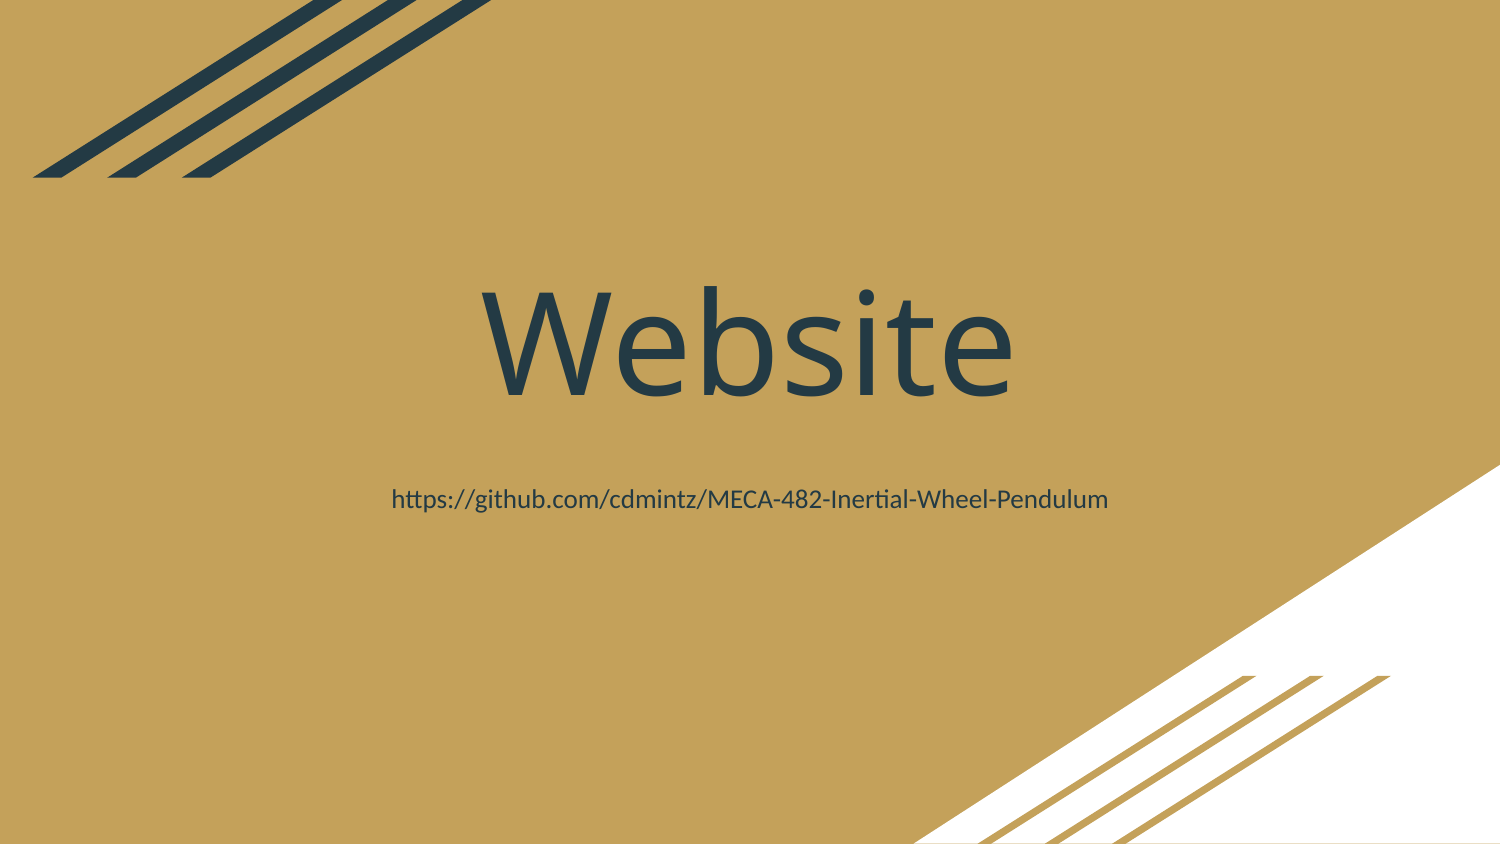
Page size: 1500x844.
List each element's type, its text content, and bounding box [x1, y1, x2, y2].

title Website [227, 227, 1273, 454]
list https://github.com/cdmintz/MECA-482-Inertial-Wheel-Pendulum [227, 469, 1273, 575]
